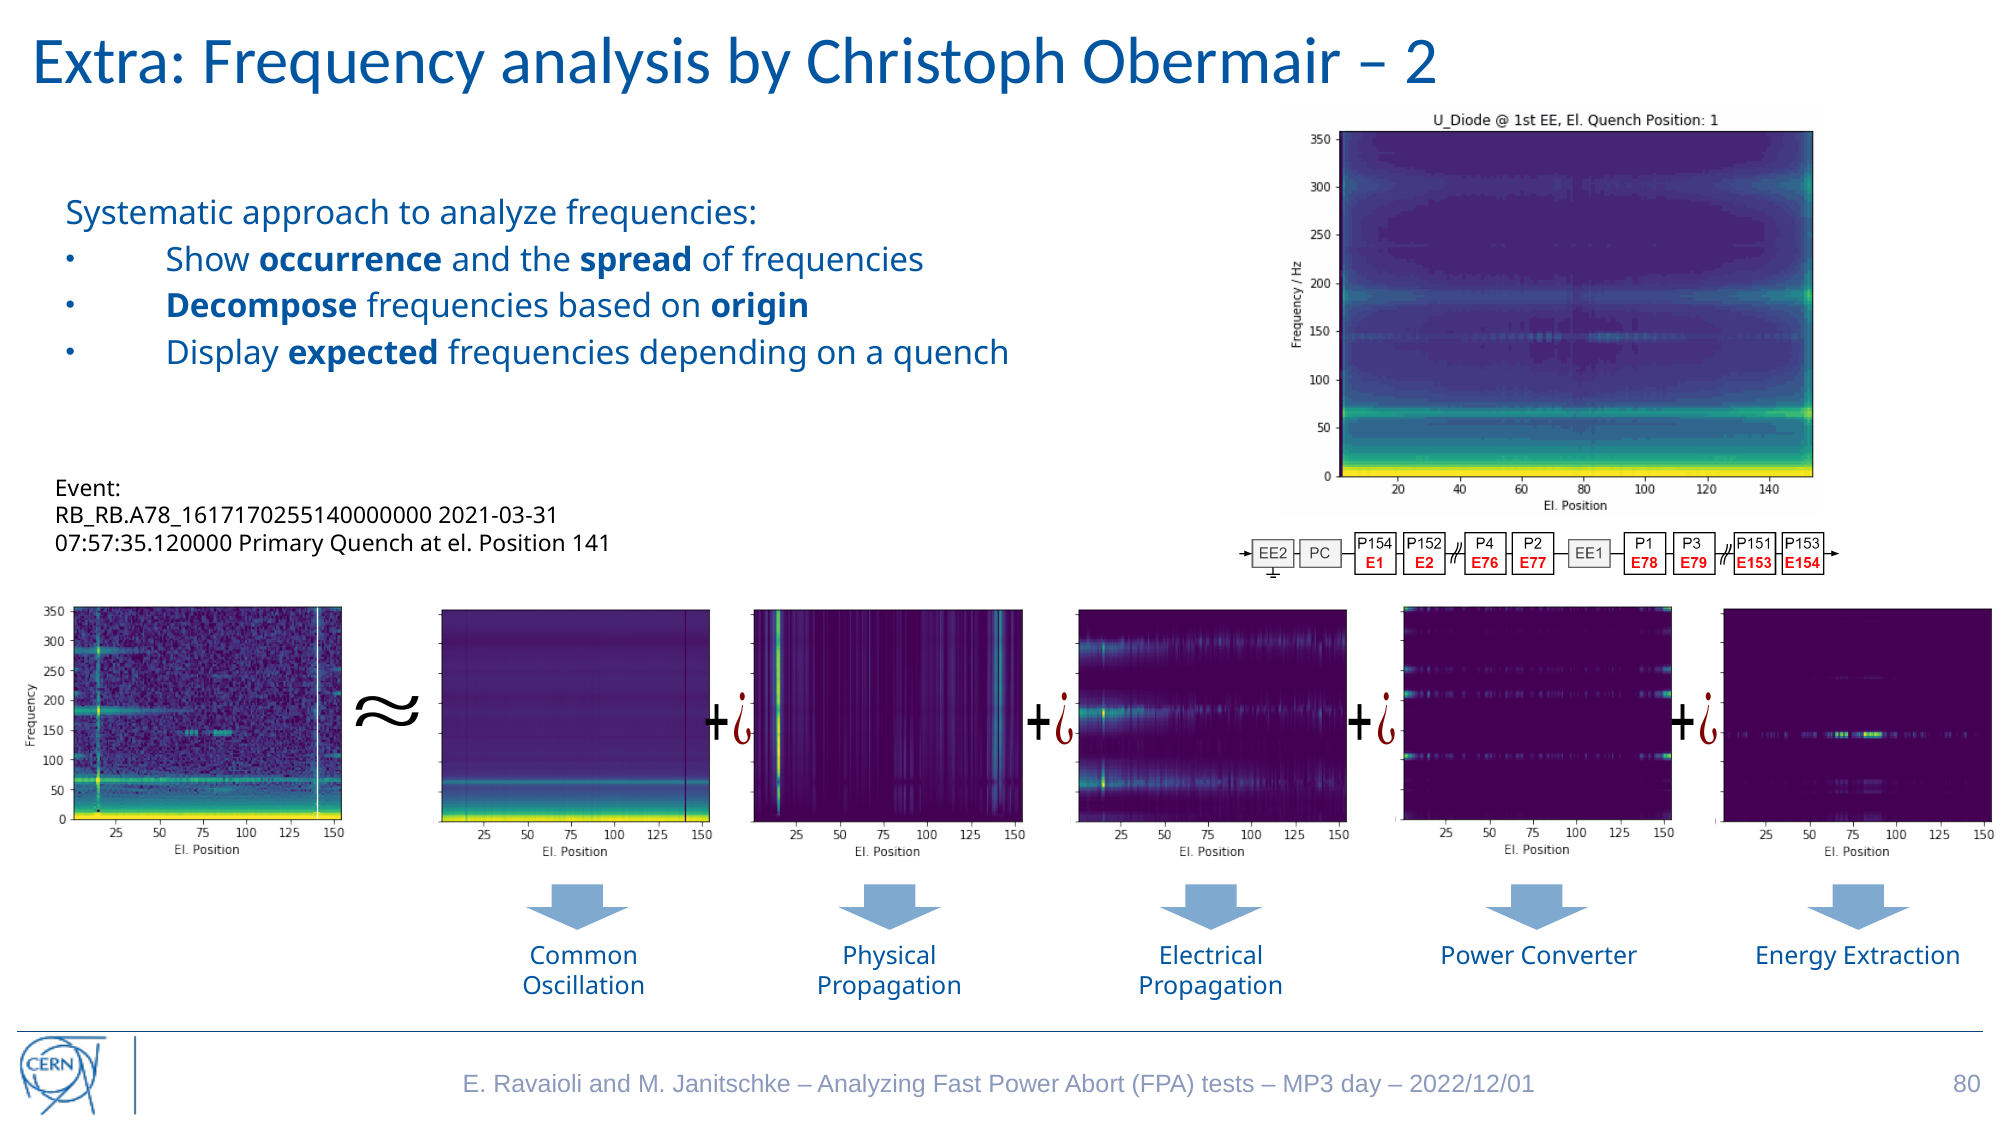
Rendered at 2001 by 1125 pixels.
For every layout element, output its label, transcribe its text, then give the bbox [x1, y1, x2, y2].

picture [745, 600, 1034, 868]
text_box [463, 884, 705, 978]
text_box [1733, 884, 1983, 978]
picture [17, 598, 353, 865]
text_box Systematic approach to analyze frequencies: Show occurrence and the spread of frequencies Decompose frequencies based on origin Display expected frequencies depending on a quench [42, 183, 1147, 885]
picture [1715, 600, 2001, 867]
picture [433, 600, 721, 868]
title Extra: Frequency analysis by Christoph Obermair – 2 [24, 13, 1976, 101]
picture [1395, 600, 1683, 865]
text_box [1086, 884, 1336, 978]
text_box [764, 884, 1015, 978]
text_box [1414, 884, 1664, 978]
picture [1070, 600, 1358, 868]
picture [1234, 518, 1865, 590]
picture [1280, 102, 1818, 517]
